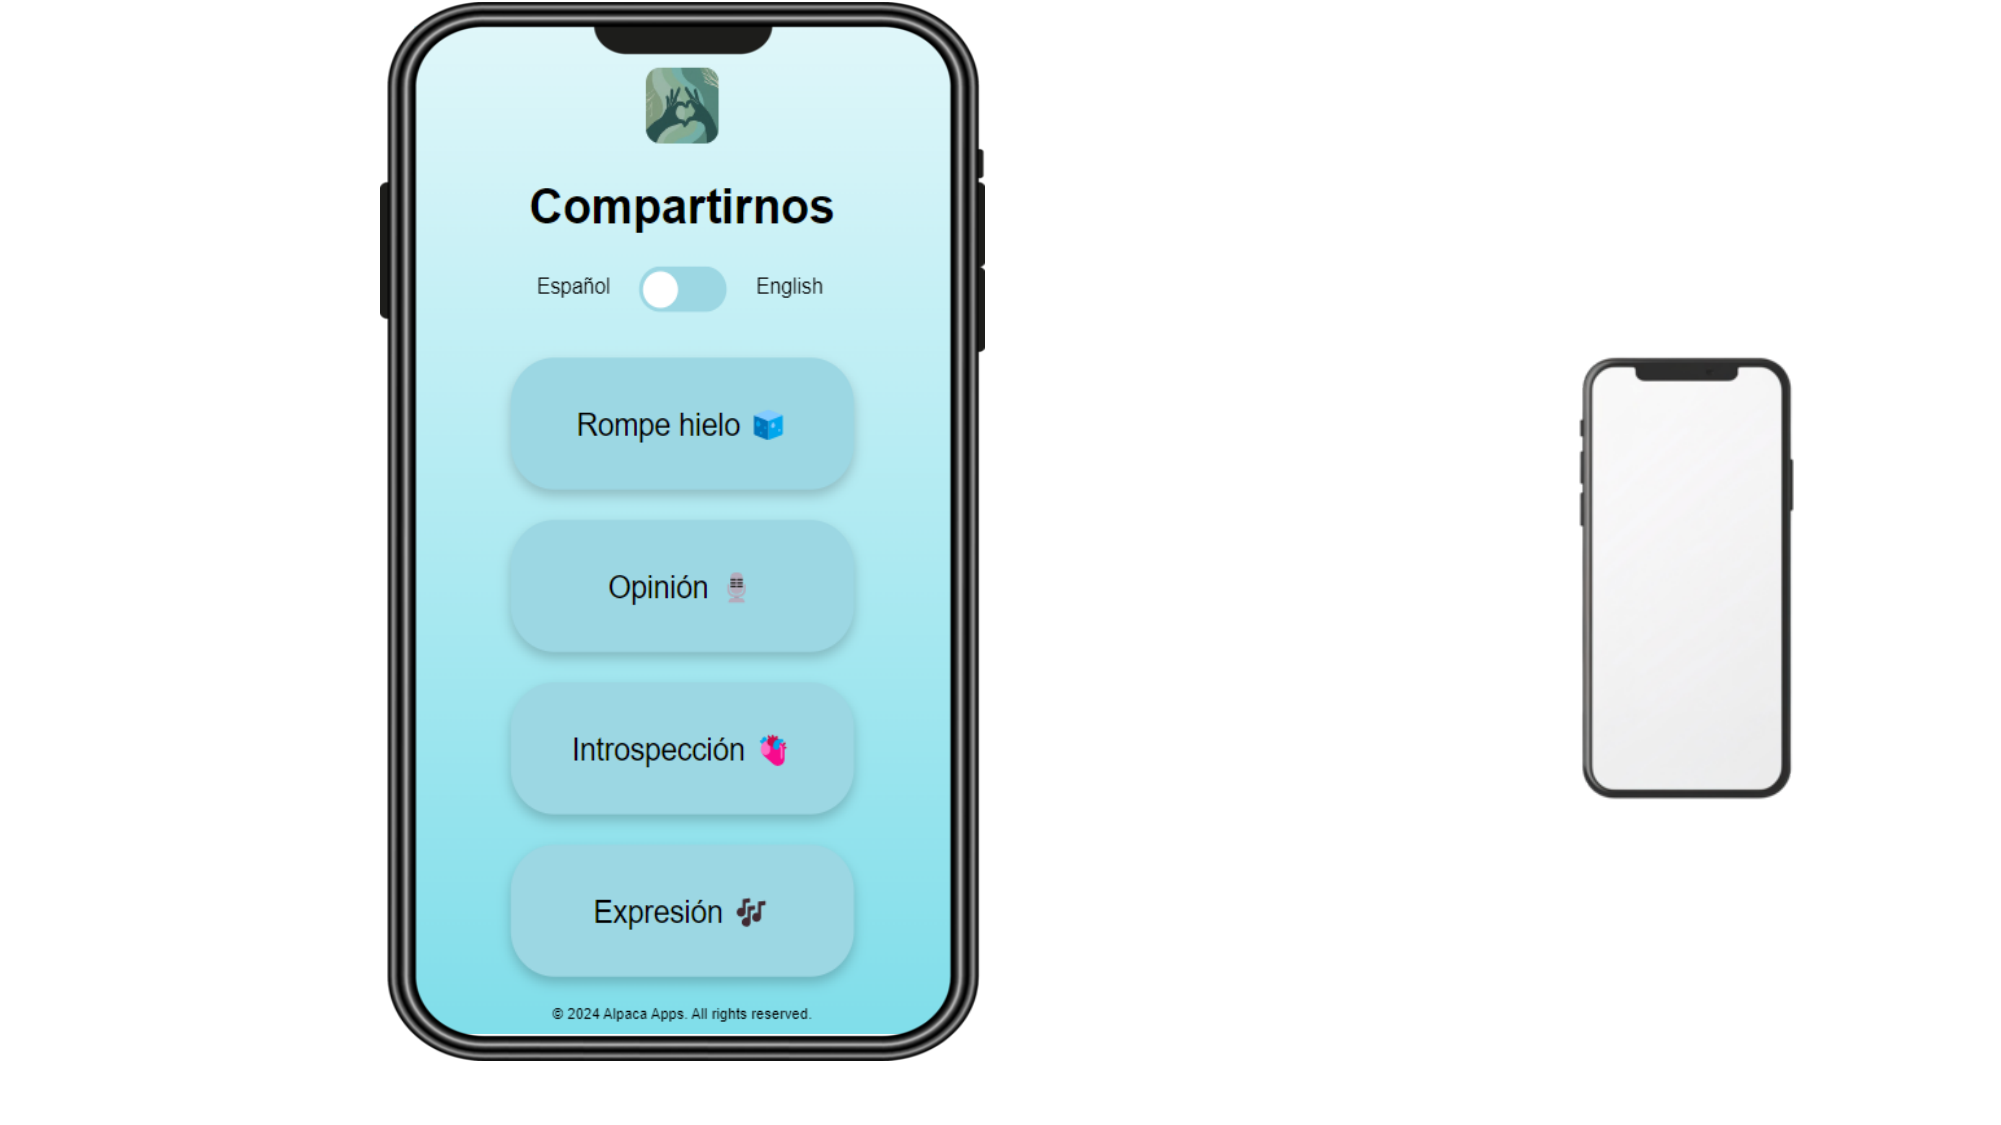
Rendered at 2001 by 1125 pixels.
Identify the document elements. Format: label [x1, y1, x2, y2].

picture [379, 2, 986, 1062]
picture [1402, 290, 1967, 855]
